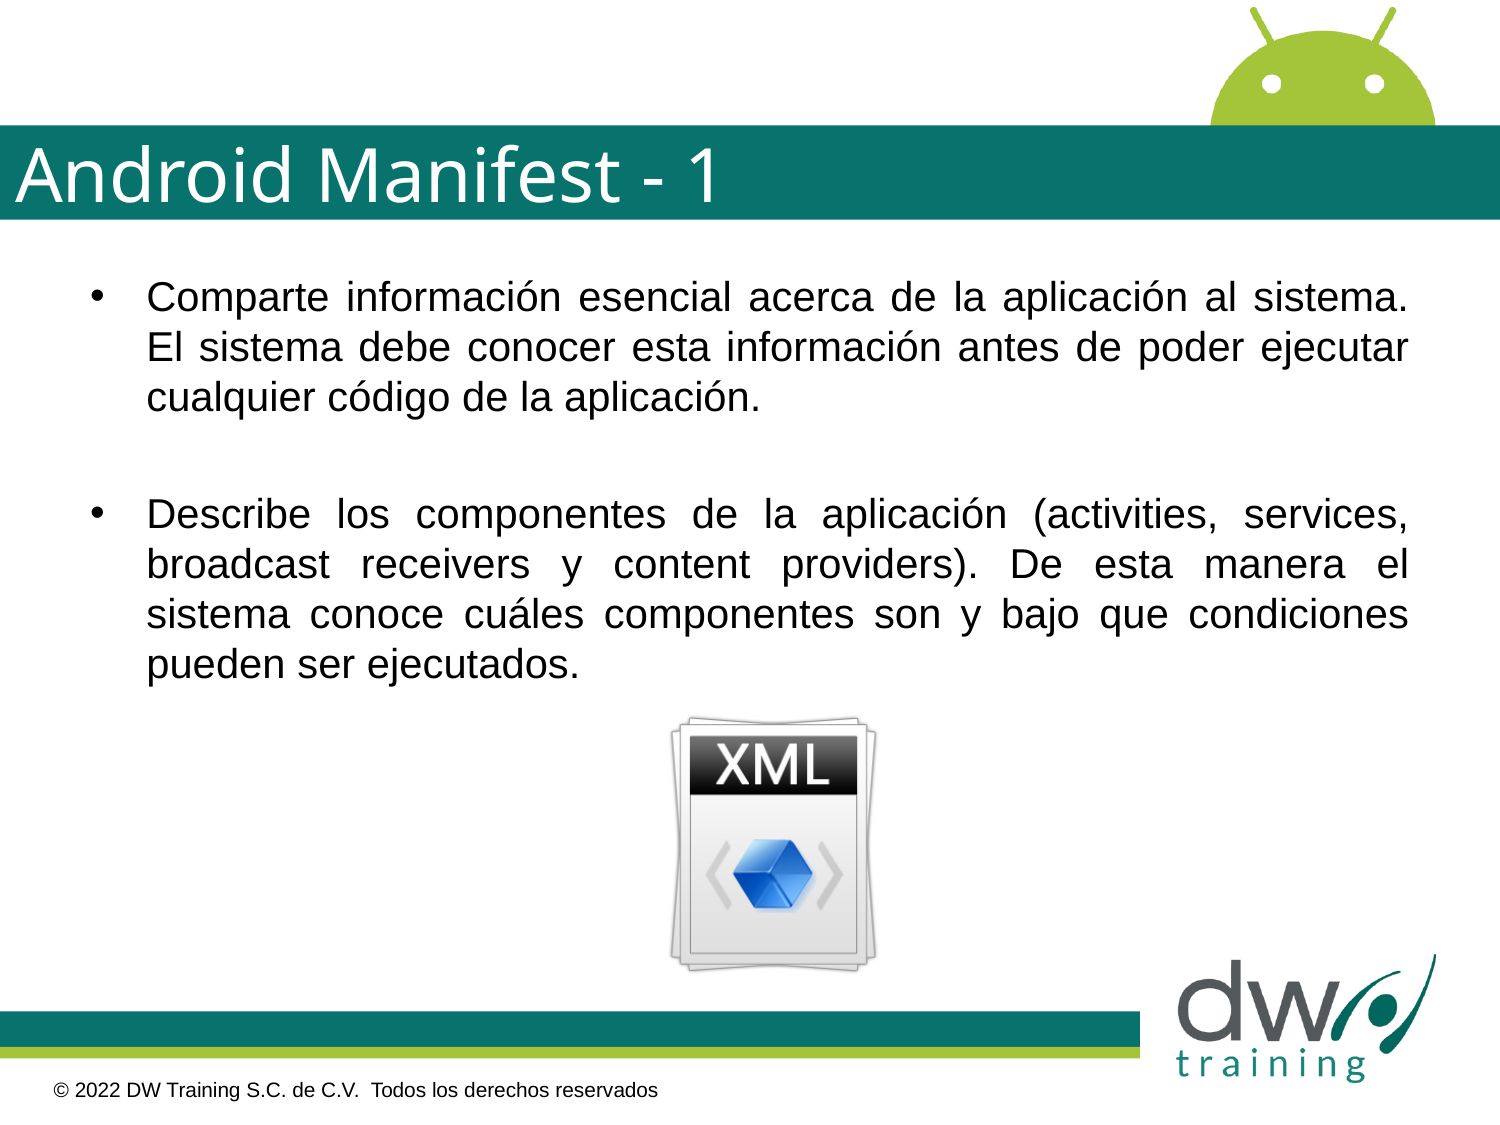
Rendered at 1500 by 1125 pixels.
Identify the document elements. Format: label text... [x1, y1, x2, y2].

title Android Manifest - 1 [0, 125, 1199, 220]
picture [643, 715, 904, 977]
list Comparte información esencial acerca de la aplicación al sistema. El sistema debe conocer esta información antes de poder ejecutar cualquier código de la aplicación. Describe los componentes de la aplicación (activities, services, broadcast receivers y content providers). De esta manera el sistema conoce cuáles componentes son y bajo que condiciones pueden ser ejecutados. [75, 262, 1425, 1005]
picture [1175, 954, 1436, 1083]
picture [1210, 7, 1436, 125]
